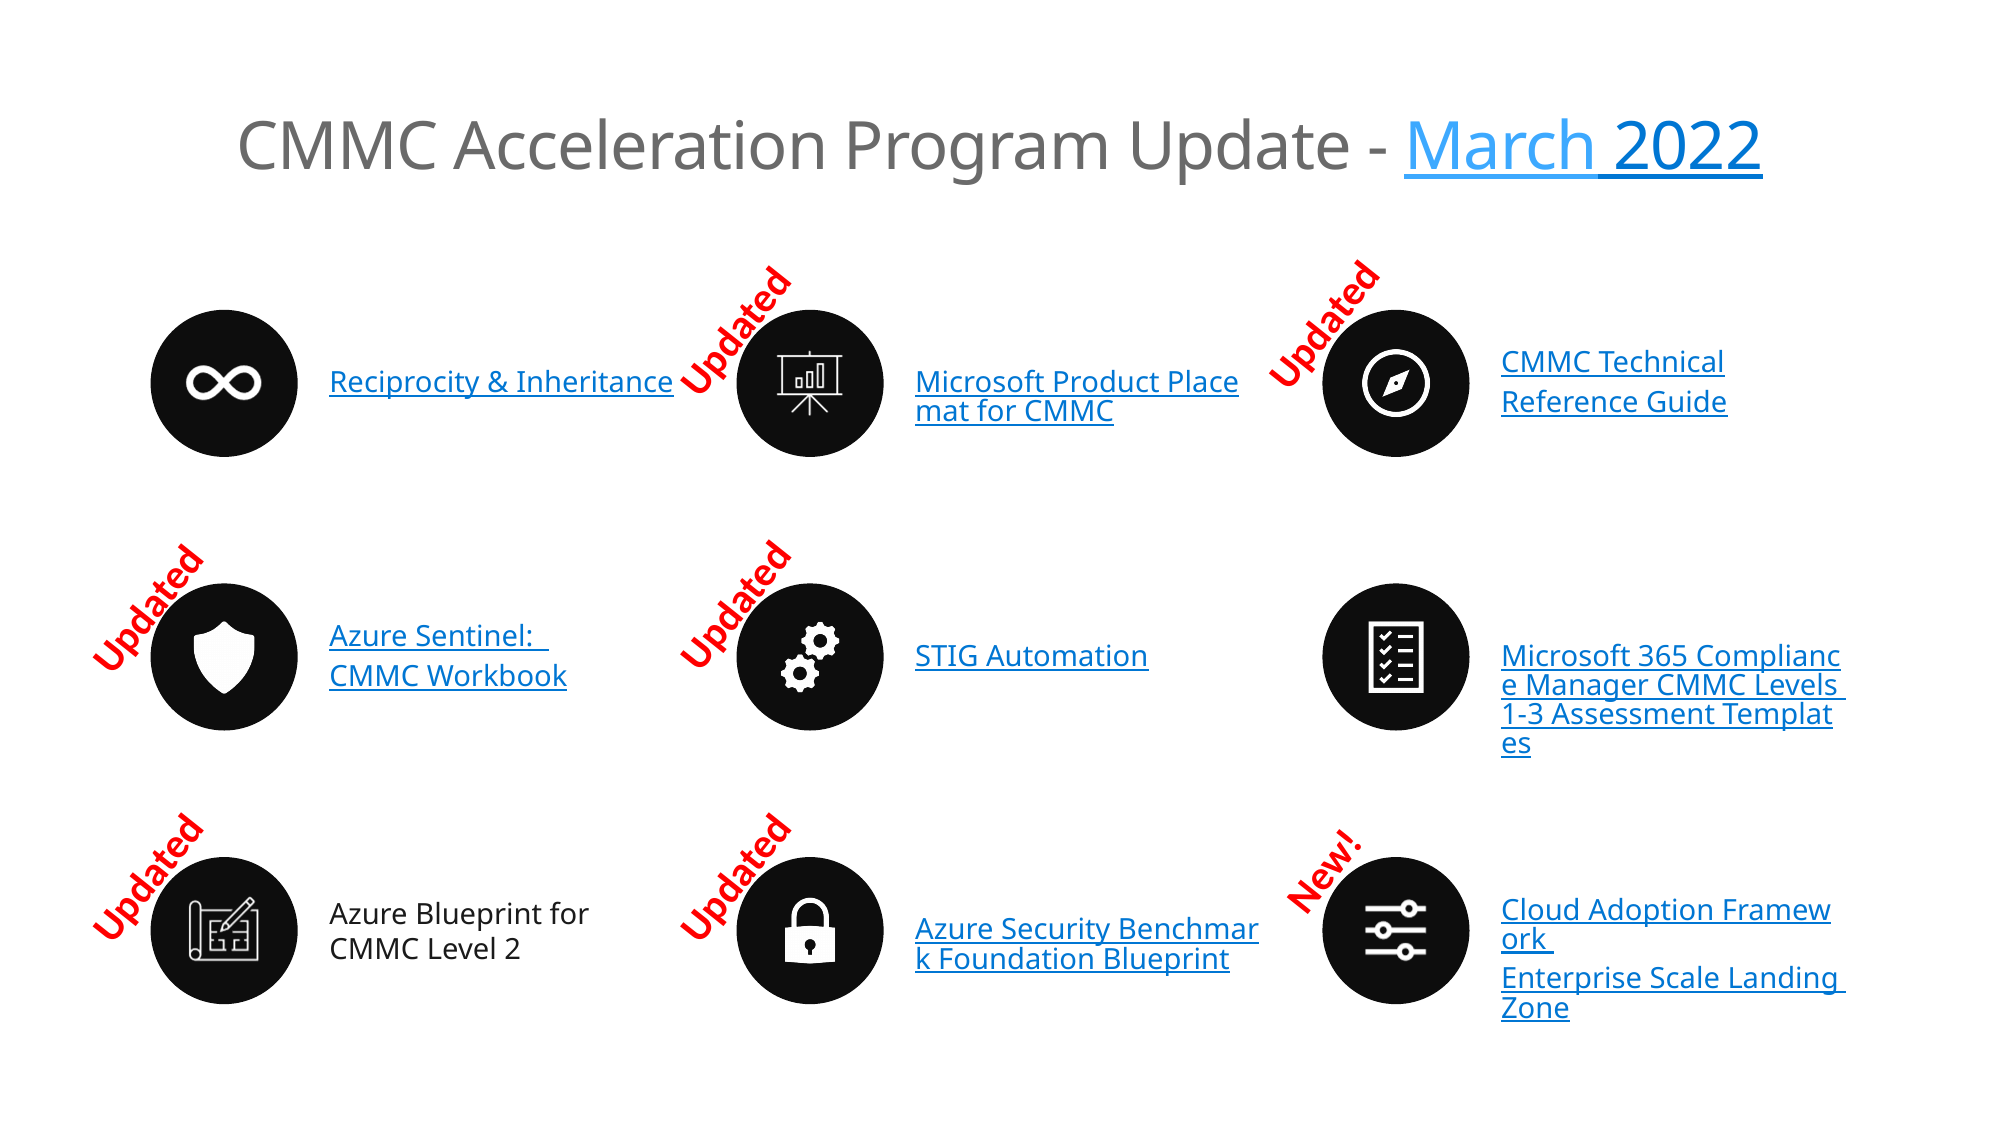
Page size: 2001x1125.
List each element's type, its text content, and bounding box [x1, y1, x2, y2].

text_box Updated [1312, 233, 1404, 284]
text_box Updated [64, 566, 137, 699]
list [137, 284, 1862, 1030]
text_box Updated [728, 239, 816, 284]
title CMMC Acceleration Program Update - March 2022 [138, 54, 1862, 232]
text_box Updated [64, 835, 137, 968]
